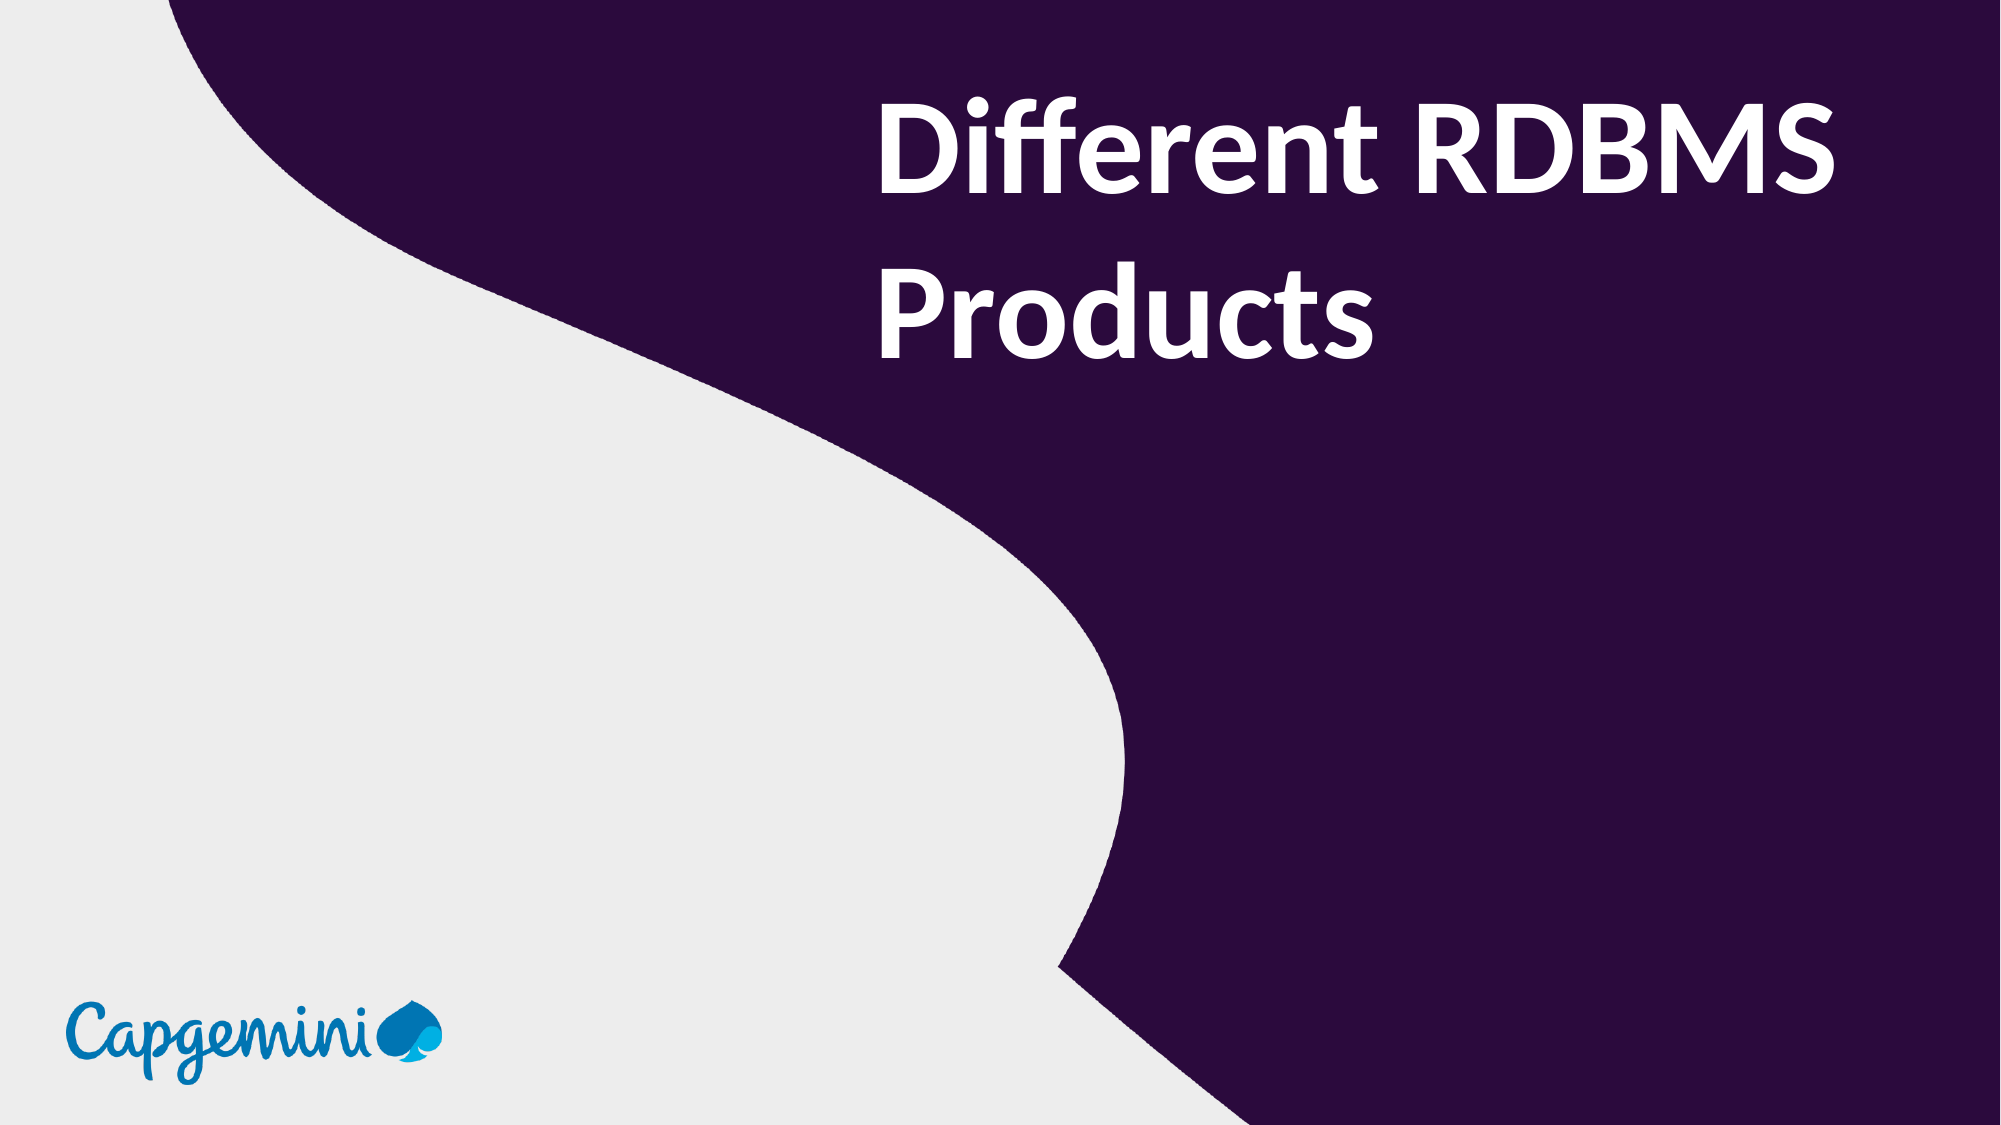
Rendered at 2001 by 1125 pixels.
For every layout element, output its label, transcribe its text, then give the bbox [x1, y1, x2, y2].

picture [217, 1027, 225, 1042]
text_box Different RDBMS Products [859, 48, 1919, 559]
picture [66, 0, 2001, 1125]
picture [185, 1061, 195, 1079]
